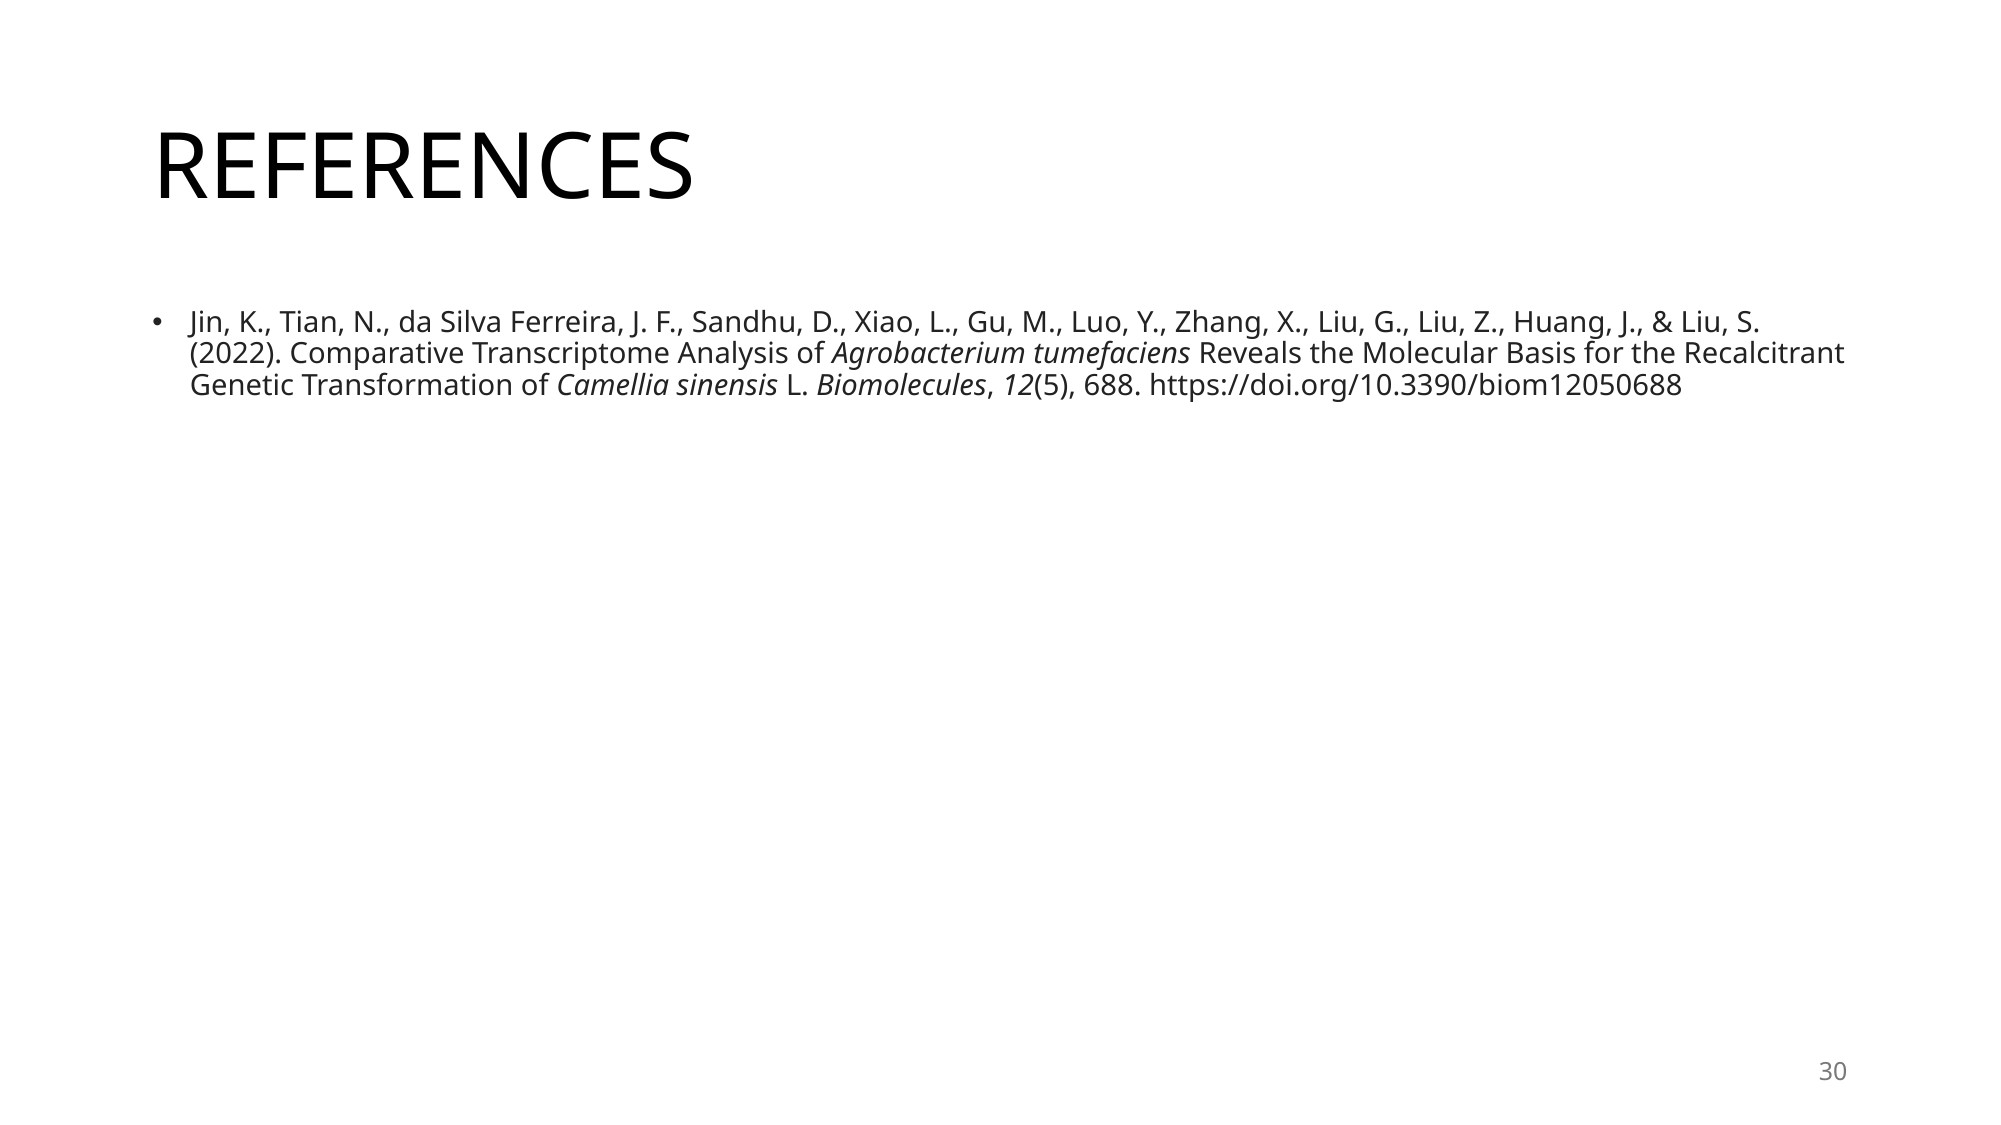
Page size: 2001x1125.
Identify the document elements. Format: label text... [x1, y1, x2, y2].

title REFERENCES [137, 59, 1863, 278]
slide_number 30 [1412, 1042, 1863, 1103]
list Jin, K., Tian, N., da Silva Ferreira, J. F., Sandhu, D., Xiao, L., Gu, M., Luo, Y., Zhang, X., Liu, G., Liu, Z., Huang, J., & Liu, S. (2022). Comparative Transcriptome Analysis of Agrobacterium tumefaciens Reveals the Molecular Basis for the Recalcitrant Genetic Transformation of Camellia sinensis L. Biomolecules, 12(5), 688. https://doi.org/10.3390/biom12050688 [137, 299, 1863, 1014]
